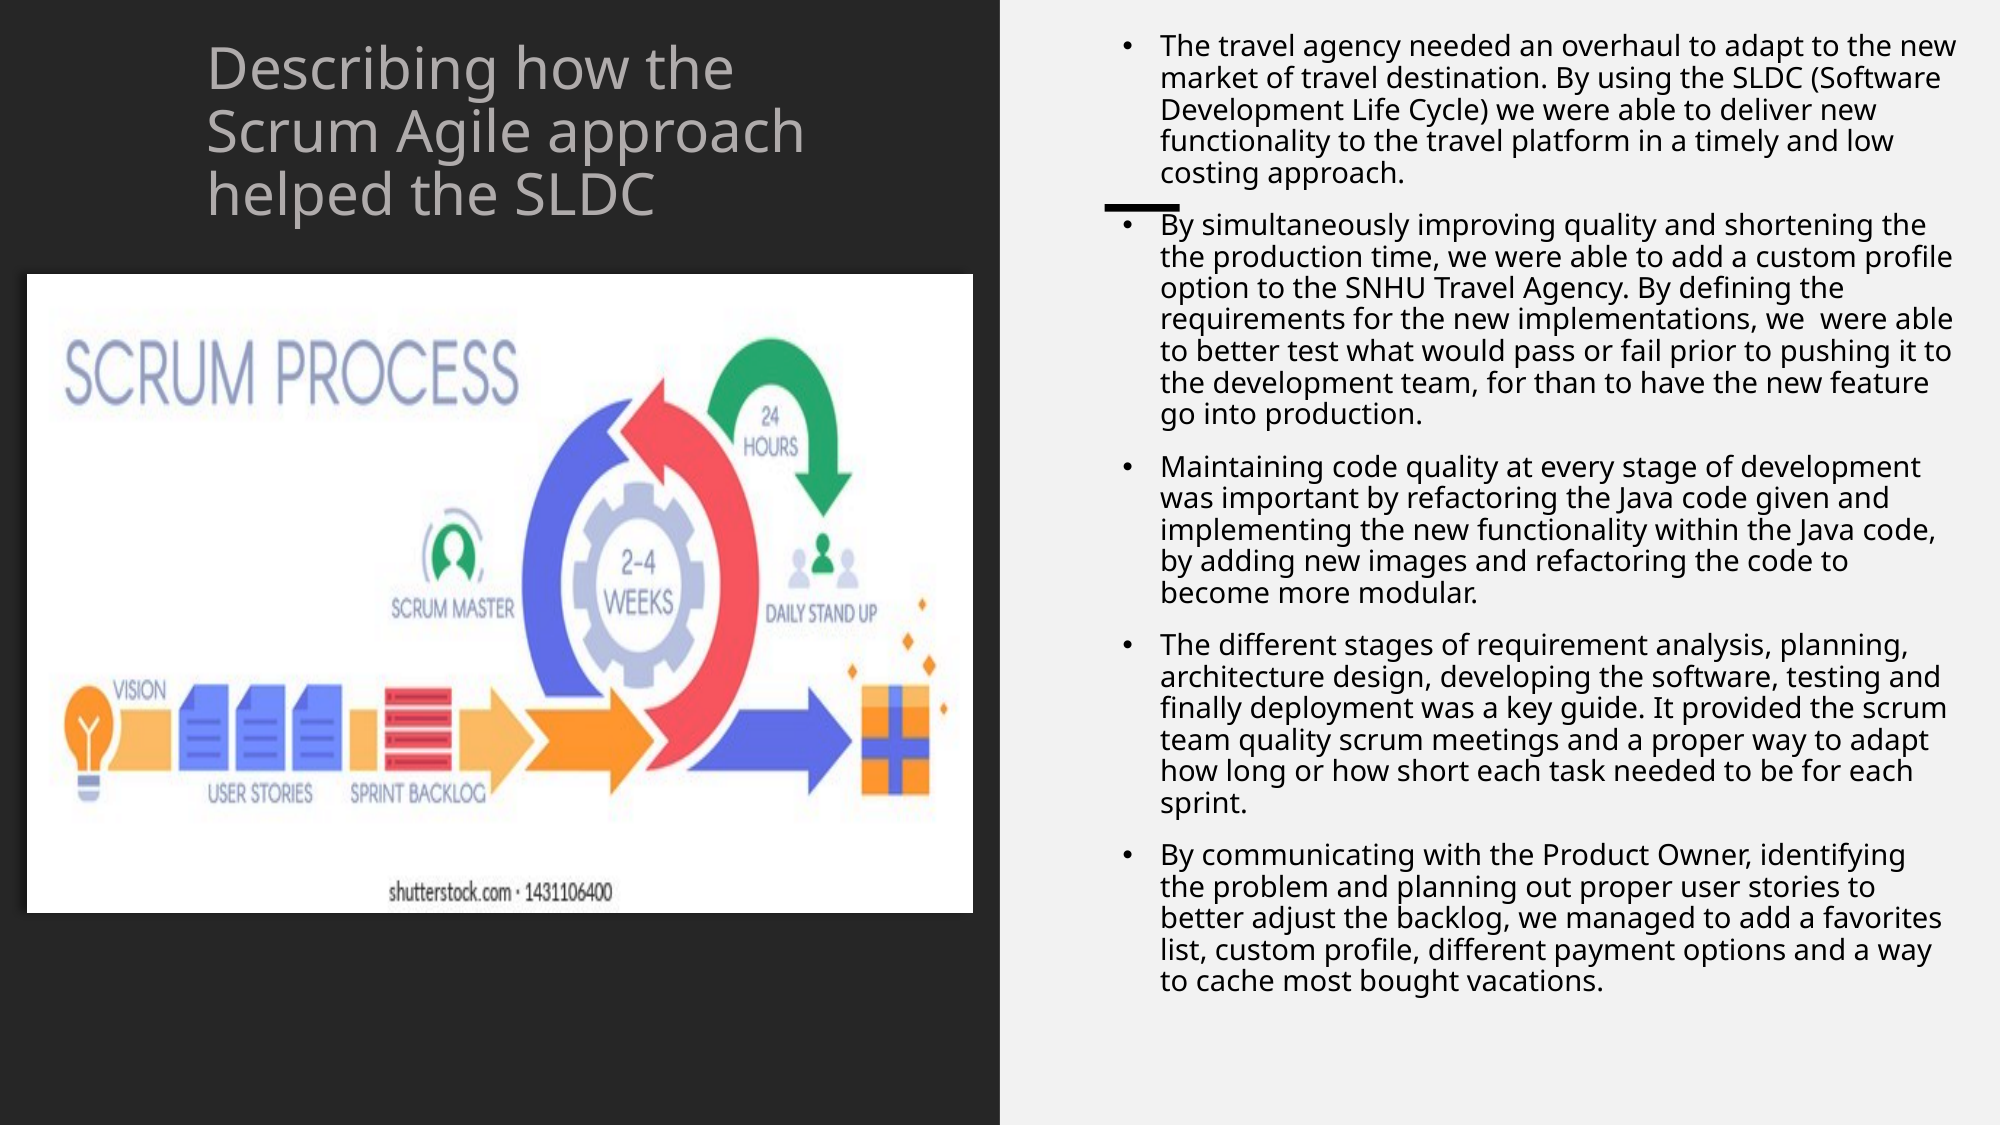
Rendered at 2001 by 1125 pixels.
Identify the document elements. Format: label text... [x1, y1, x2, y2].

list The travel agency needed an overhaul to adapt to the new market of travel destination. By using the SLDC (Software Development Life Cycle) we were able to deliver new functionality to the travel platform in a timely and low costing approach. By simultaneously improving quality and shortening the the production time, we were able to add a custom profile option to the SNHU Travel Agency. By defining the requirements for the new implementations, we were able to better test what would pass or fail prior to pushing it to the development team, for than to have the new feature go into production. Maintaining code quality at every stage of development was important by refactoring the Java code given and implementing the new functionality within the Java code, by adding new images and refactoring the code to become more modular. The different stages of requirement analysis, planning, architecture design, developing the software, testing and finally deployment was a key guide. It provided the scrum team quality scrum meetings and a proper way to adapt how long or how short each task needed to be for each sprint. By communicating with the Product Owner, identifying the problem and planning out proper user stories to better adjust the backlog, we managed to add a favorites list, custom profile, different payment options and a way to cache most bought vacations. [1107, 24, 1973, 1019]
title Describing how the Scrum Agile approach helped the SLDC [191, 31, 895, 243]
text_box [999, 0, 2000, 1125]
picture [27, 274, 973, 913]
text_box [0, 0, 999, 1125]
